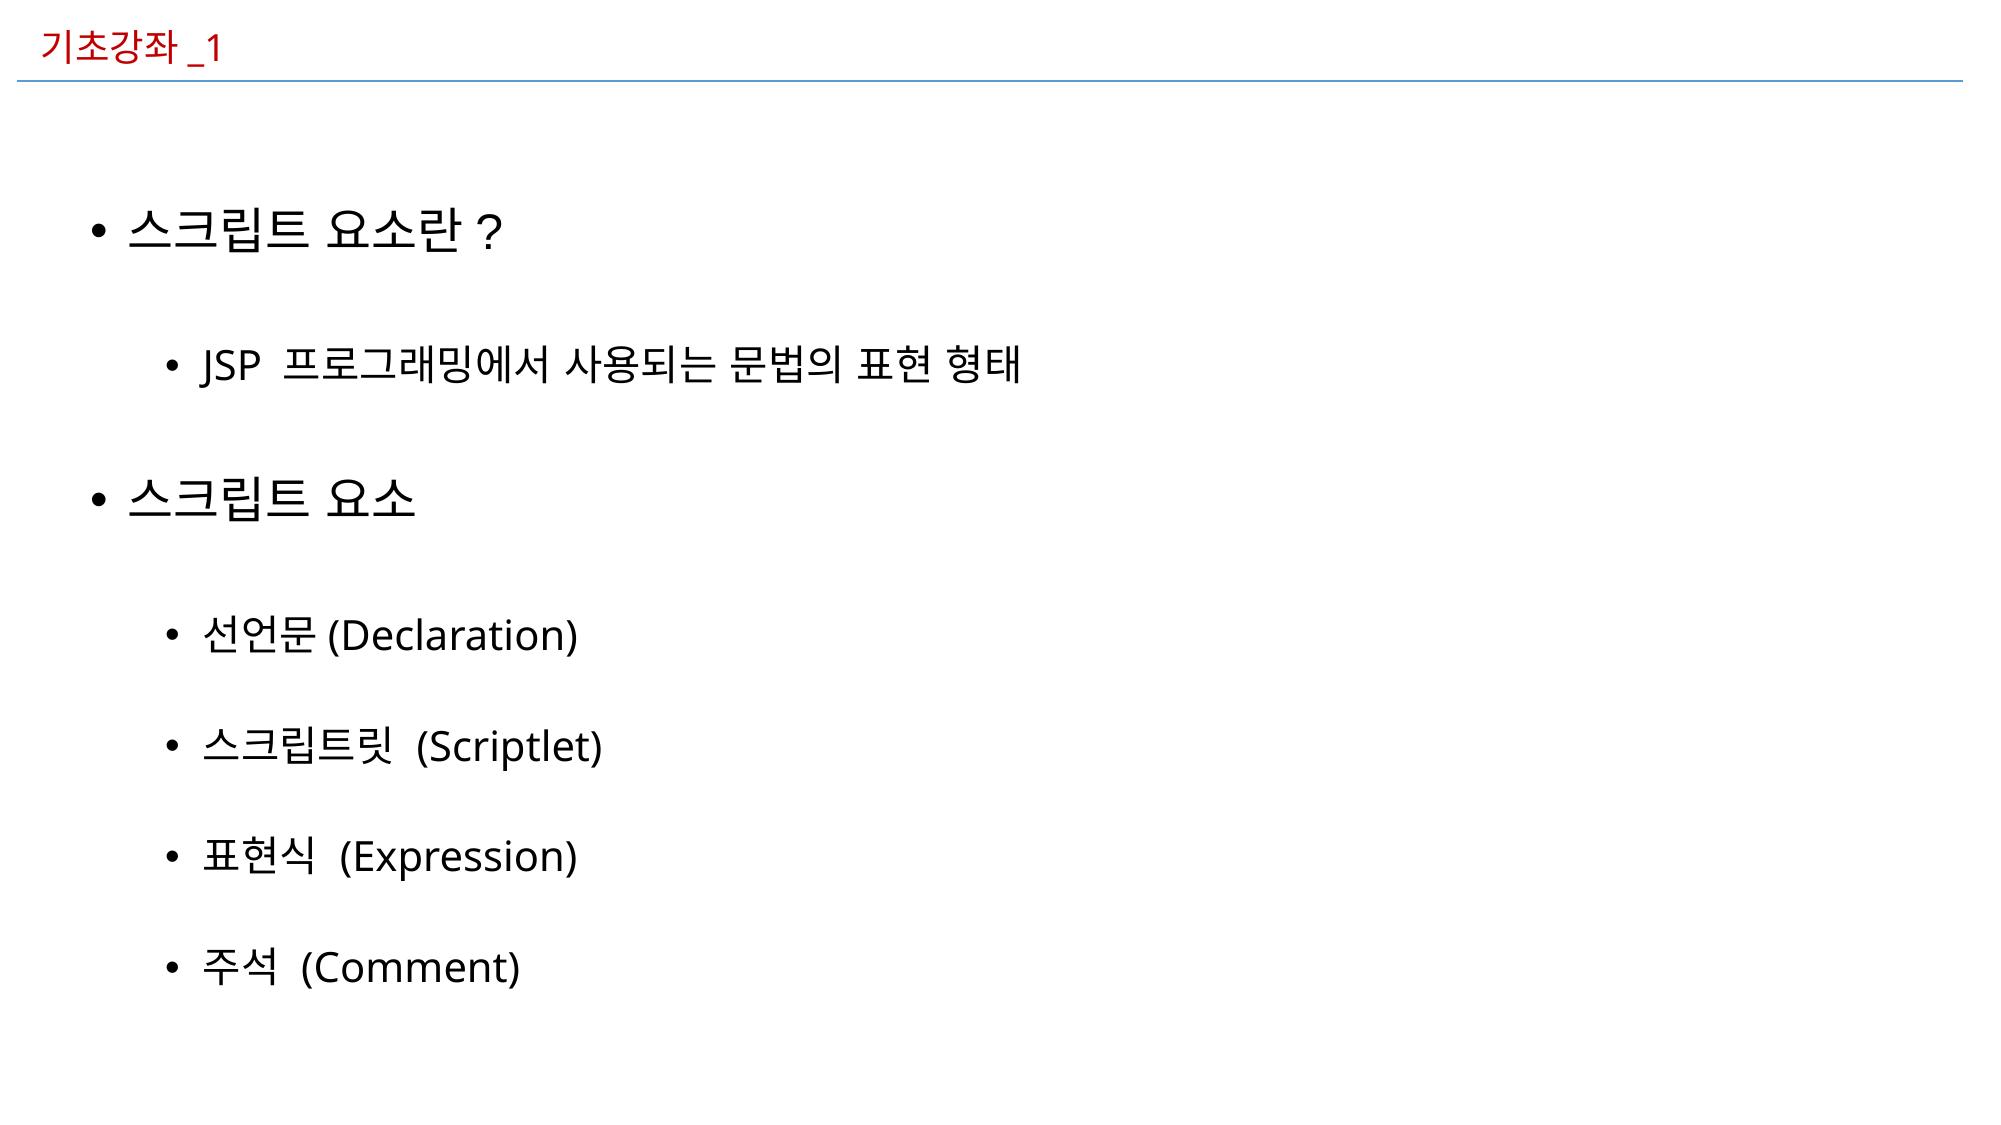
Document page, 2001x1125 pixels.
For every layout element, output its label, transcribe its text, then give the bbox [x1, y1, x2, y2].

list 스크립트 요소란? JSP 프로그래밍에서 사용되는 문법의 표현 형태 스크립트 요소 선언문(Declaration) 스크립트릿 (Scriptlet) 표현식 (Expression) 주석 (Comment) [75, 162, 1425, 1024]
text_box 기초강좌_1 [25, 16, 729, 77]
